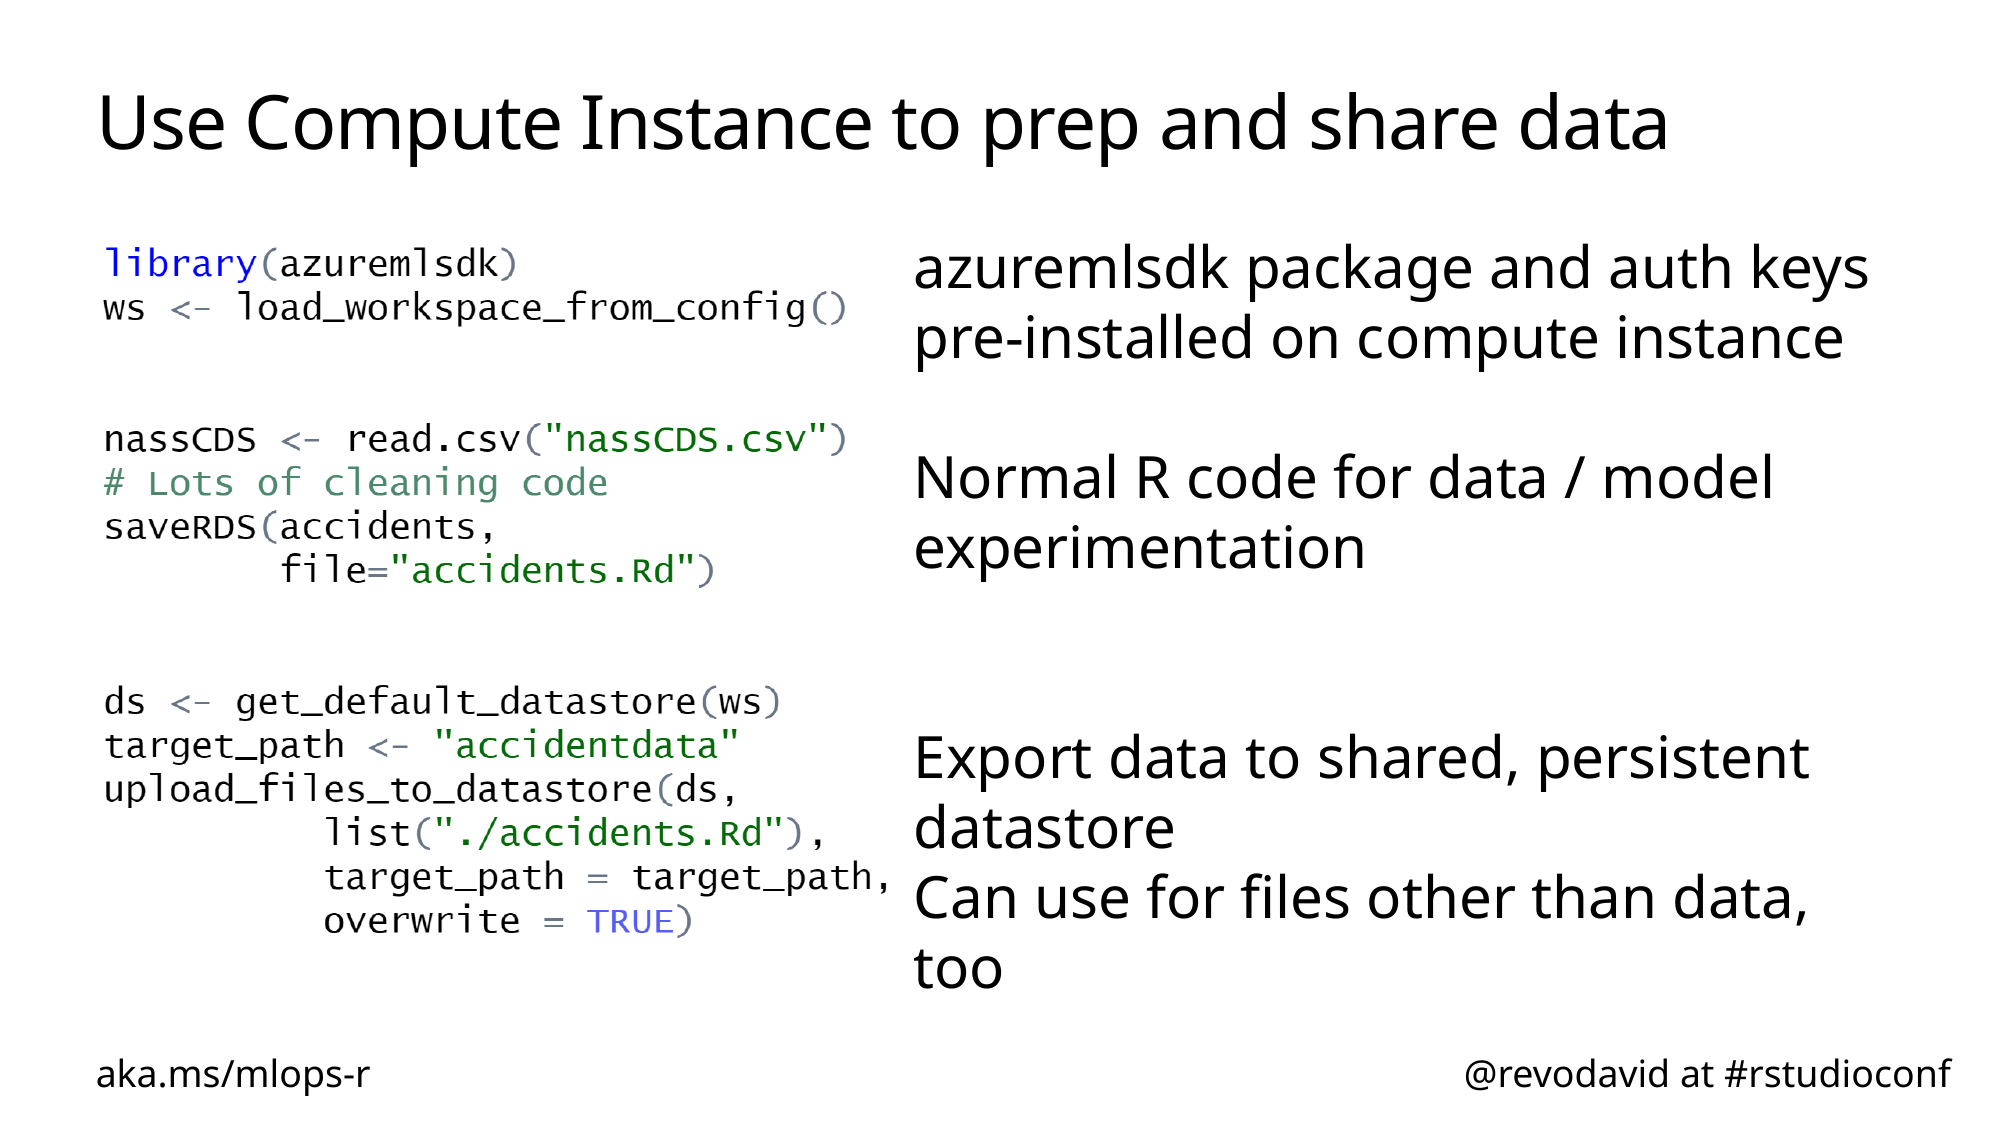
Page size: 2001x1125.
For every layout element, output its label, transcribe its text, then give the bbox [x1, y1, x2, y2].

picture [96, 230, 914, 962]
title Use Compute Instance to prep and share data [96, 75, 1904, 166]
list azuremlsdk package and auth keys pre-installed on compute instance Normal R code for data / model experimentation Export data to shared, persistent datastore Can use for files other than data, too [914, 230, 1904, 938]
